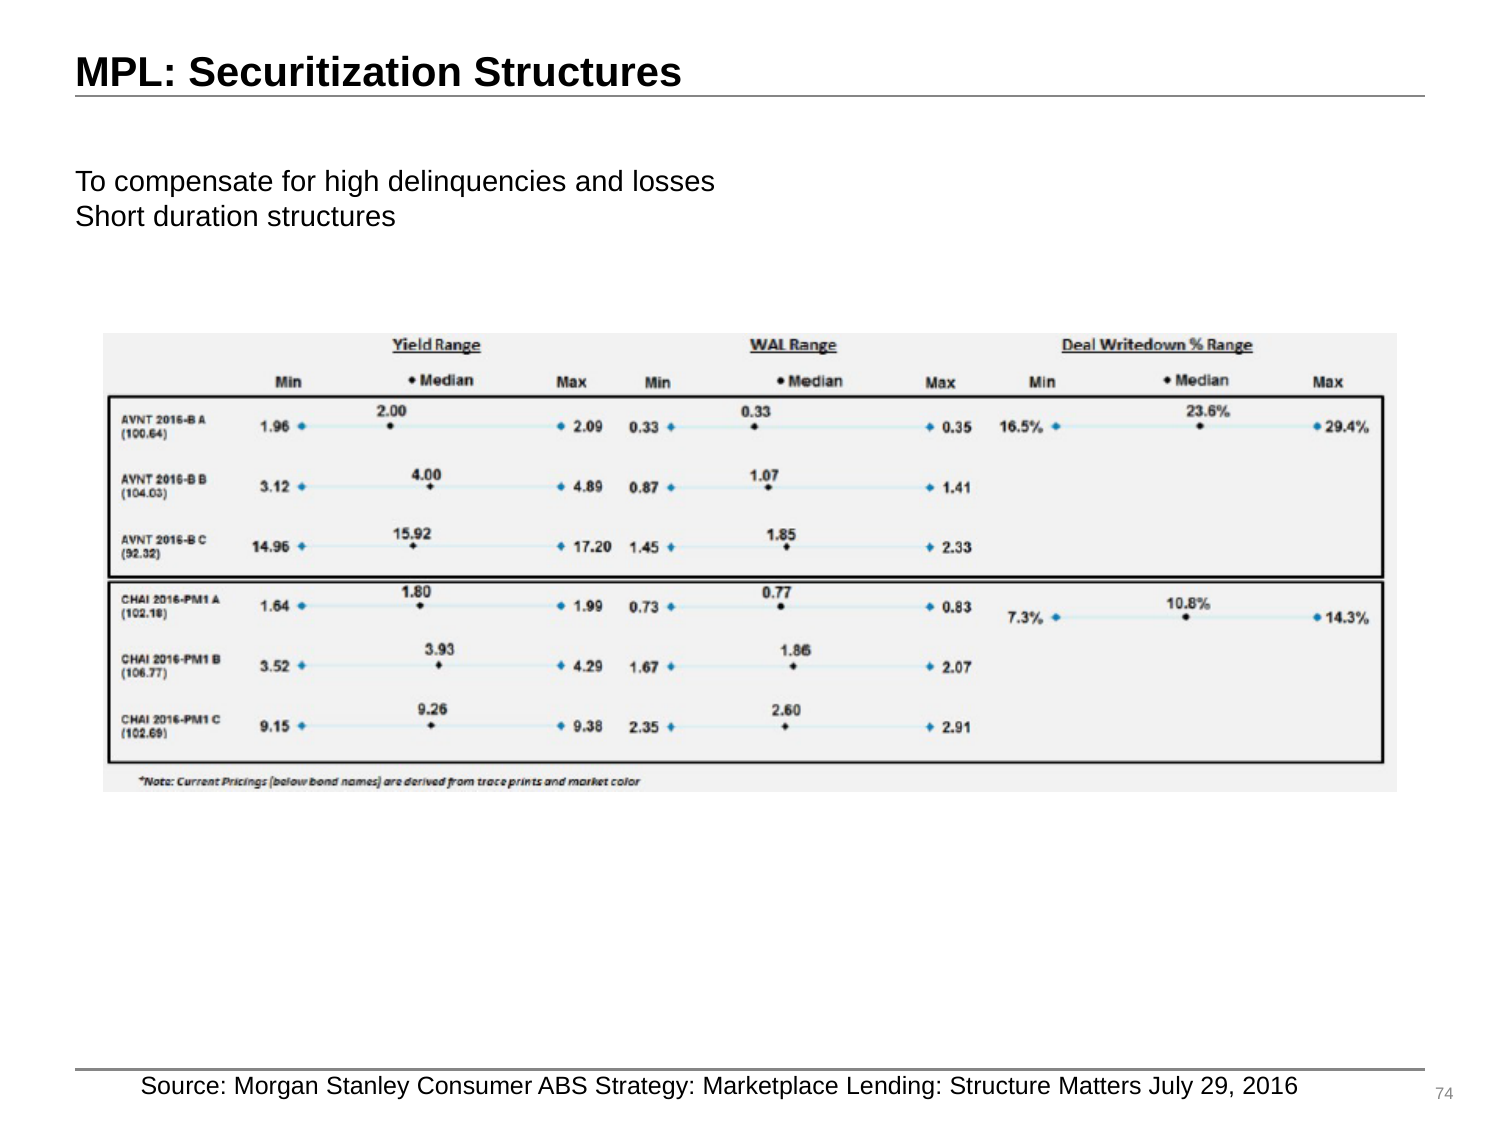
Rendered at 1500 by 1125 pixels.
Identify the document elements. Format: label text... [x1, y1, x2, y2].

text_box Source: Morgan Stanley Consumer ABS Strategy: Marketplace Lending: Structure Matters July 29, 2016 [125, 1062, 1350, 1108]
picture [103, 333, 1397, 792]
title MPL: Securitization Structures [75, 45, 1424, 96]
list To compensate for high delinquencies and losses Short duration structures [75, 162, 1238, 263]
